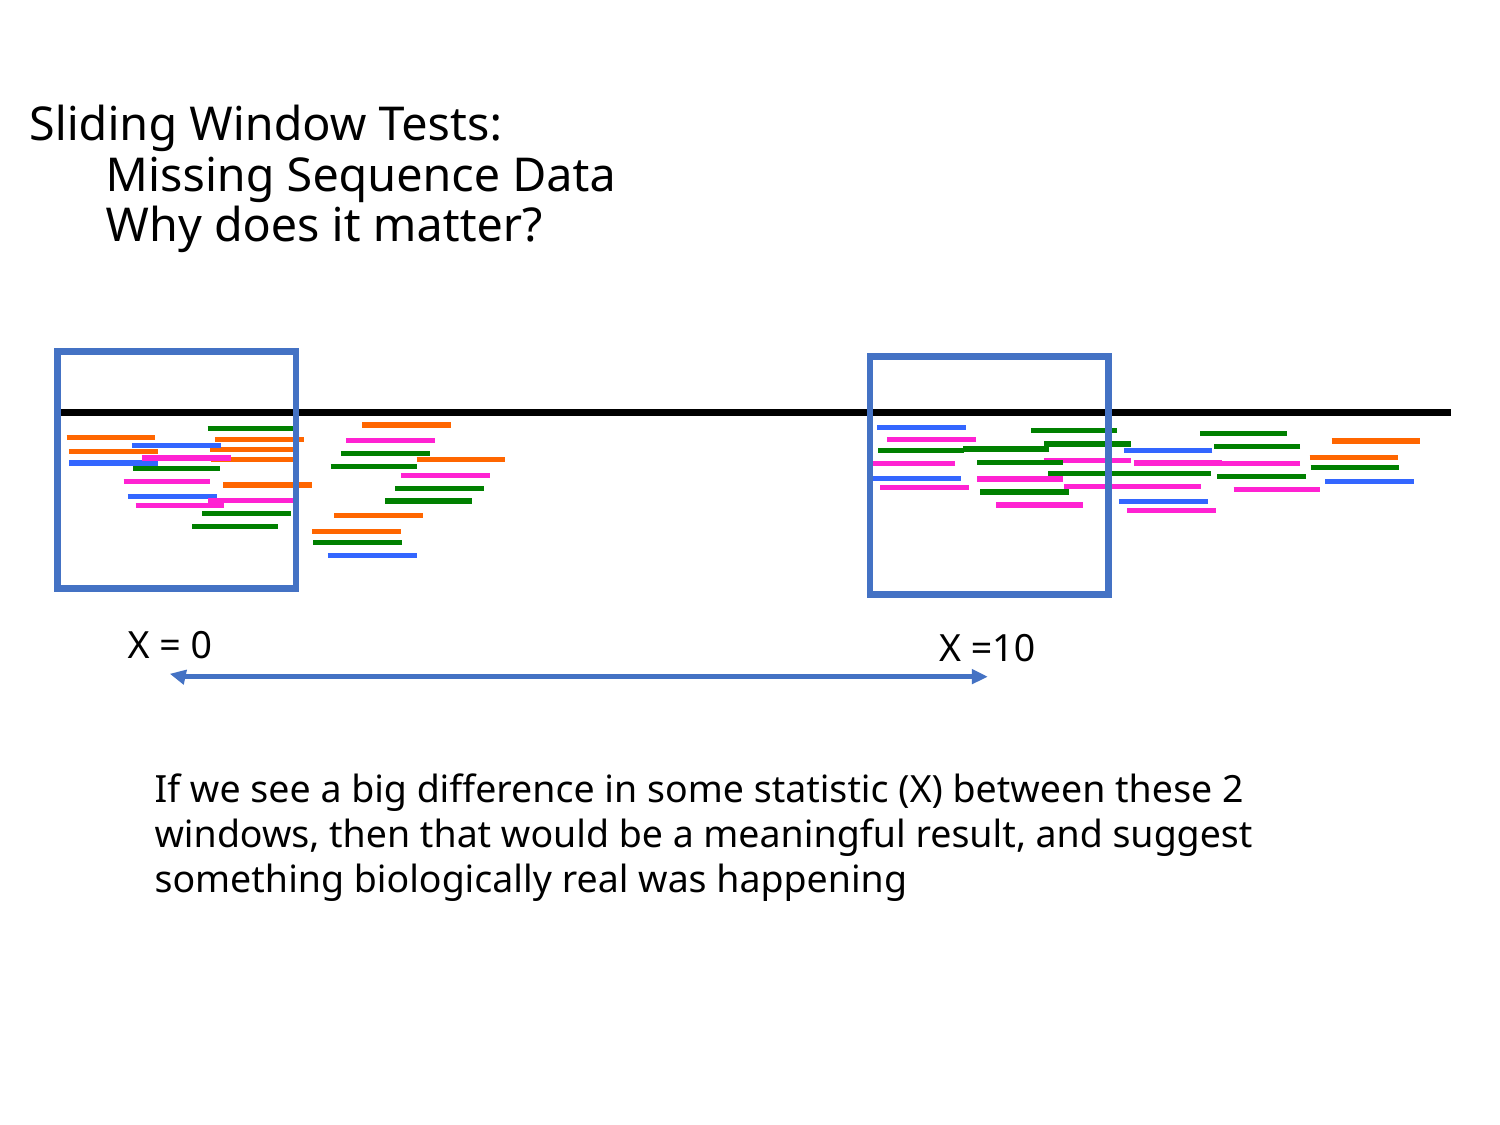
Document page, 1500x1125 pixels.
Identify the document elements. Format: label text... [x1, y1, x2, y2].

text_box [66, 437, 159, 463]
text_box [869, 413, 1110, 448]
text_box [385, 459, 506, 501]
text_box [1200, 433, 1321, 490]
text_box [868, 427, 976, 488]
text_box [1309, 440, 1421, 482]
text_box X = 0 [113, 614, 228, 674]
title Sliding Window Tests: Missing Sequence Data Why does it matter? [14, 92, 1308, 311]
text_box If we see a big difference in some statistic (X) between these 2 windows, then that would be a meaningful result, and suggest something biologically real was happening [581, 757, 1415, 908]
text_box X =10 [924, 616, 1051, 677]
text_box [312, 515, 423, 556]
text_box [1115, 450, 1223, 511]
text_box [123, 445, 231, 506]
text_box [577, 267, 581, 1085]
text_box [1030, 430, 1151, 487]
text_box If we see a big difference in some statistic (X) between these 2 windows, then that would be a meaningful result, and suggest something biologically real was happening [139, 757, 577, 908]
text_box [869, 355, 1110, 412]
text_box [207, 428, 304, 460]
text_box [962, 448, 1083, 505]
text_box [330, 425, 451, 467]
text_box [869, 487, 1110, 595]
text_box [56, 350, 297, 590]
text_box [192, 484, 313, 527]
